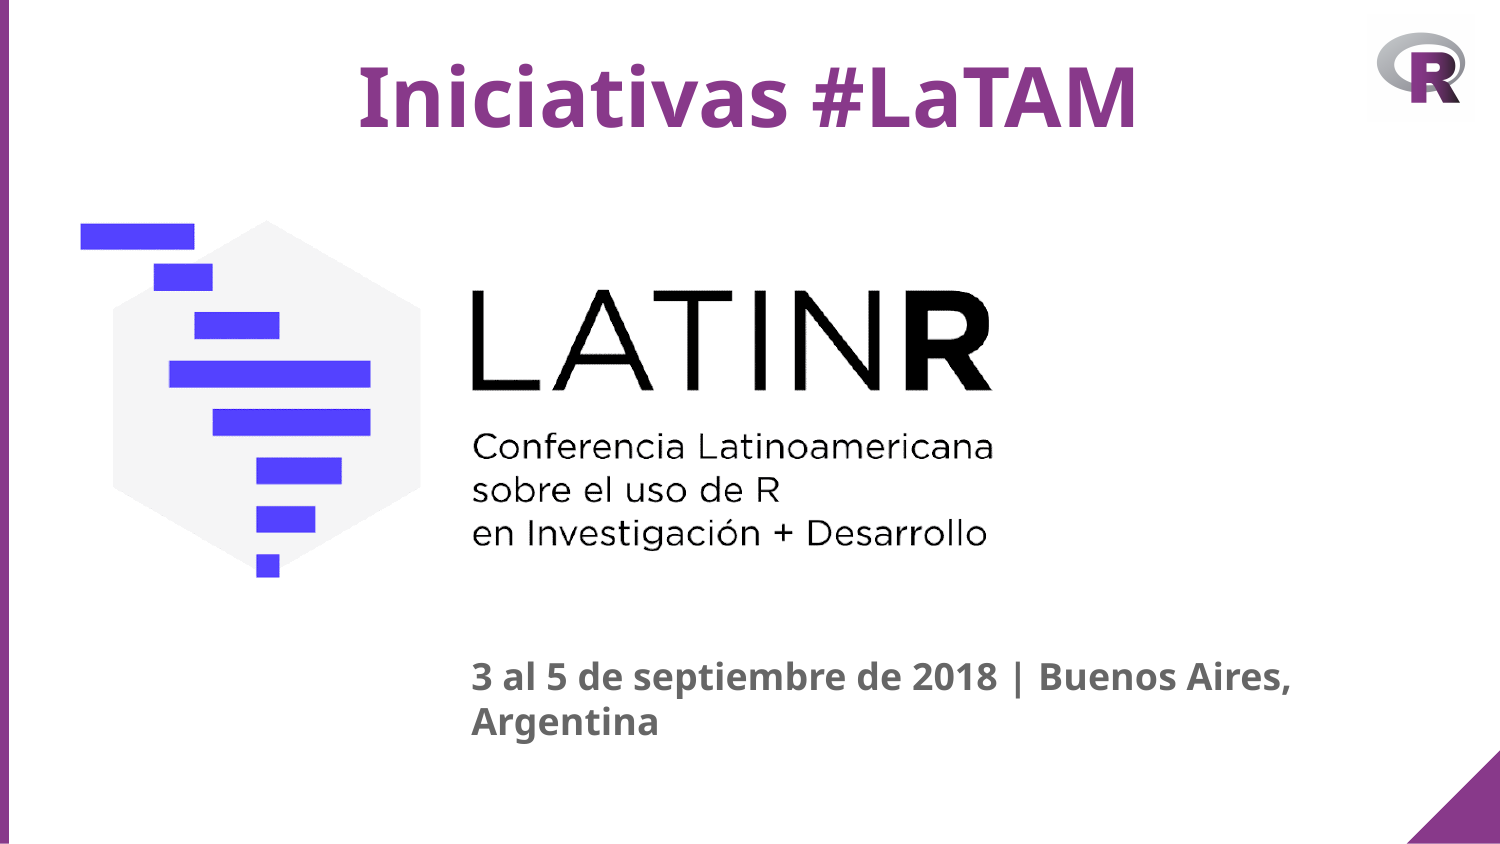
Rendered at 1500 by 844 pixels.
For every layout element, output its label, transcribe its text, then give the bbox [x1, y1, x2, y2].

picture [47, 161, 1104, 618]
text_box 3 al 5 de septiembre de 2018 | Buenos Aires, Argentina [456, 638, 1450, 746]
picture [1367, 14, 1475, 122]
text_box Iniciativas #LaTAM [197, 23, 1303, 165]
